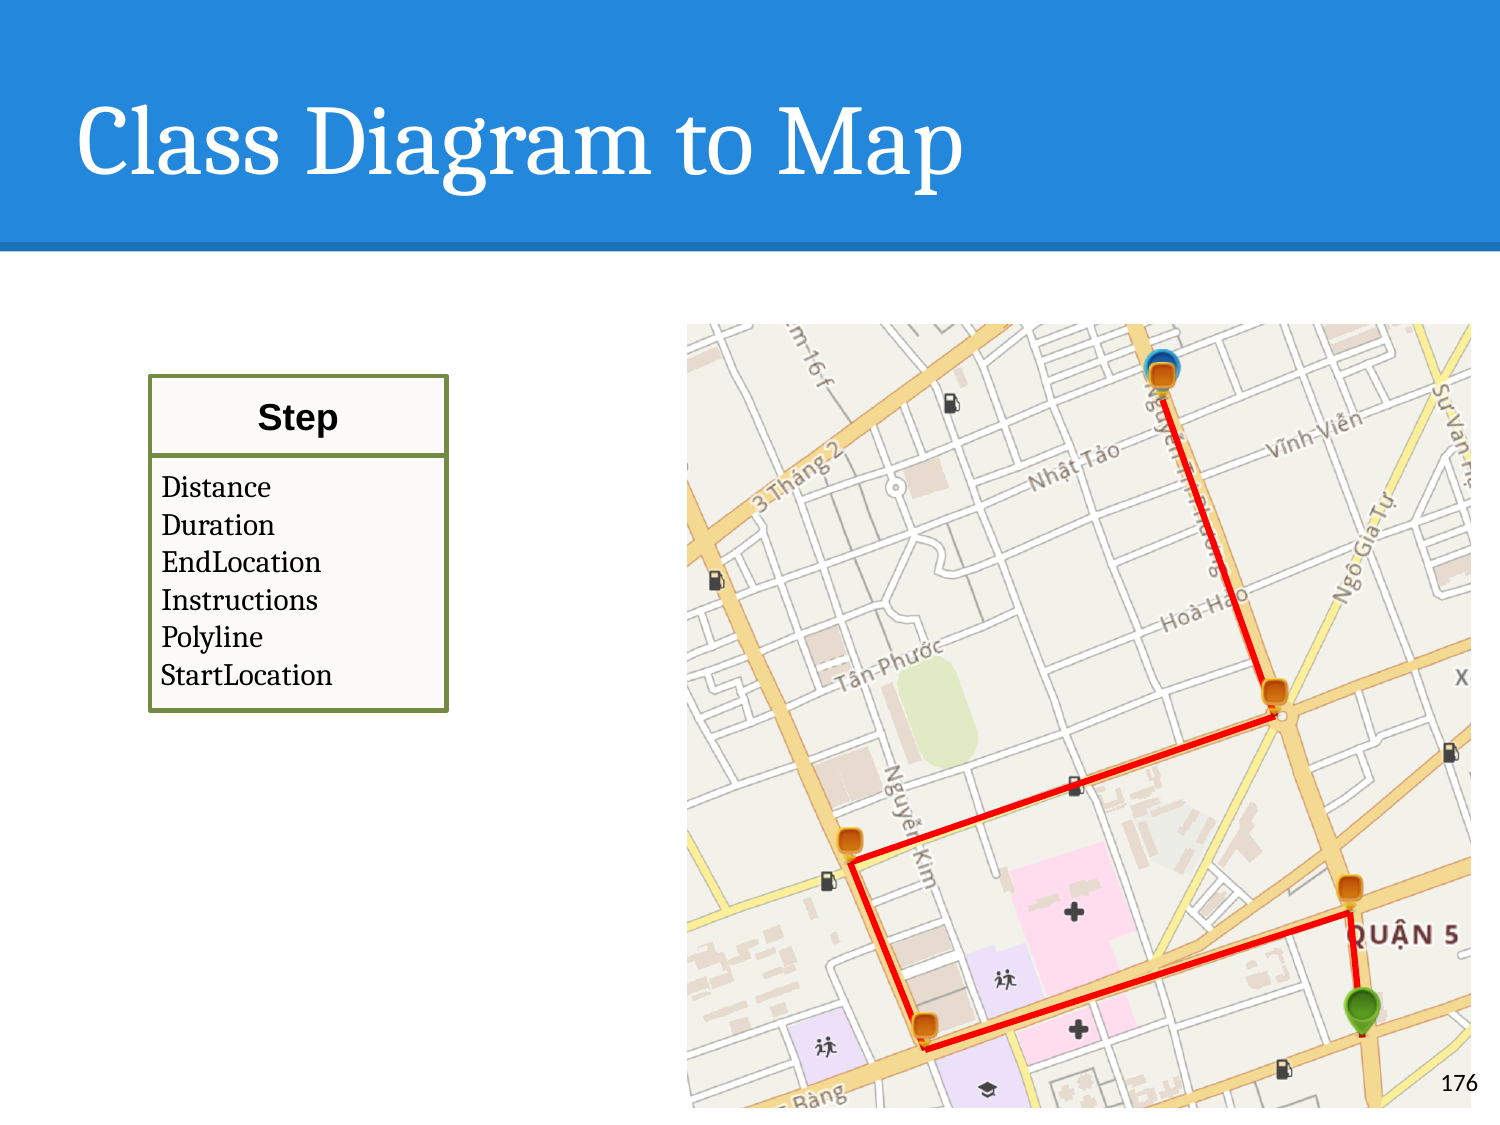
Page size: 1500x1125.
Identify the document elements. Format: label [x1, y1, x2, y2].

picture [687, 324, 1471, 1108]
text_box [149, 375, 447, 711]
slide_number [1403, 1038, 1494, 1125]
text_box [849, 399, 1363, 1051]
text_box [63, 66, 980, 202]
